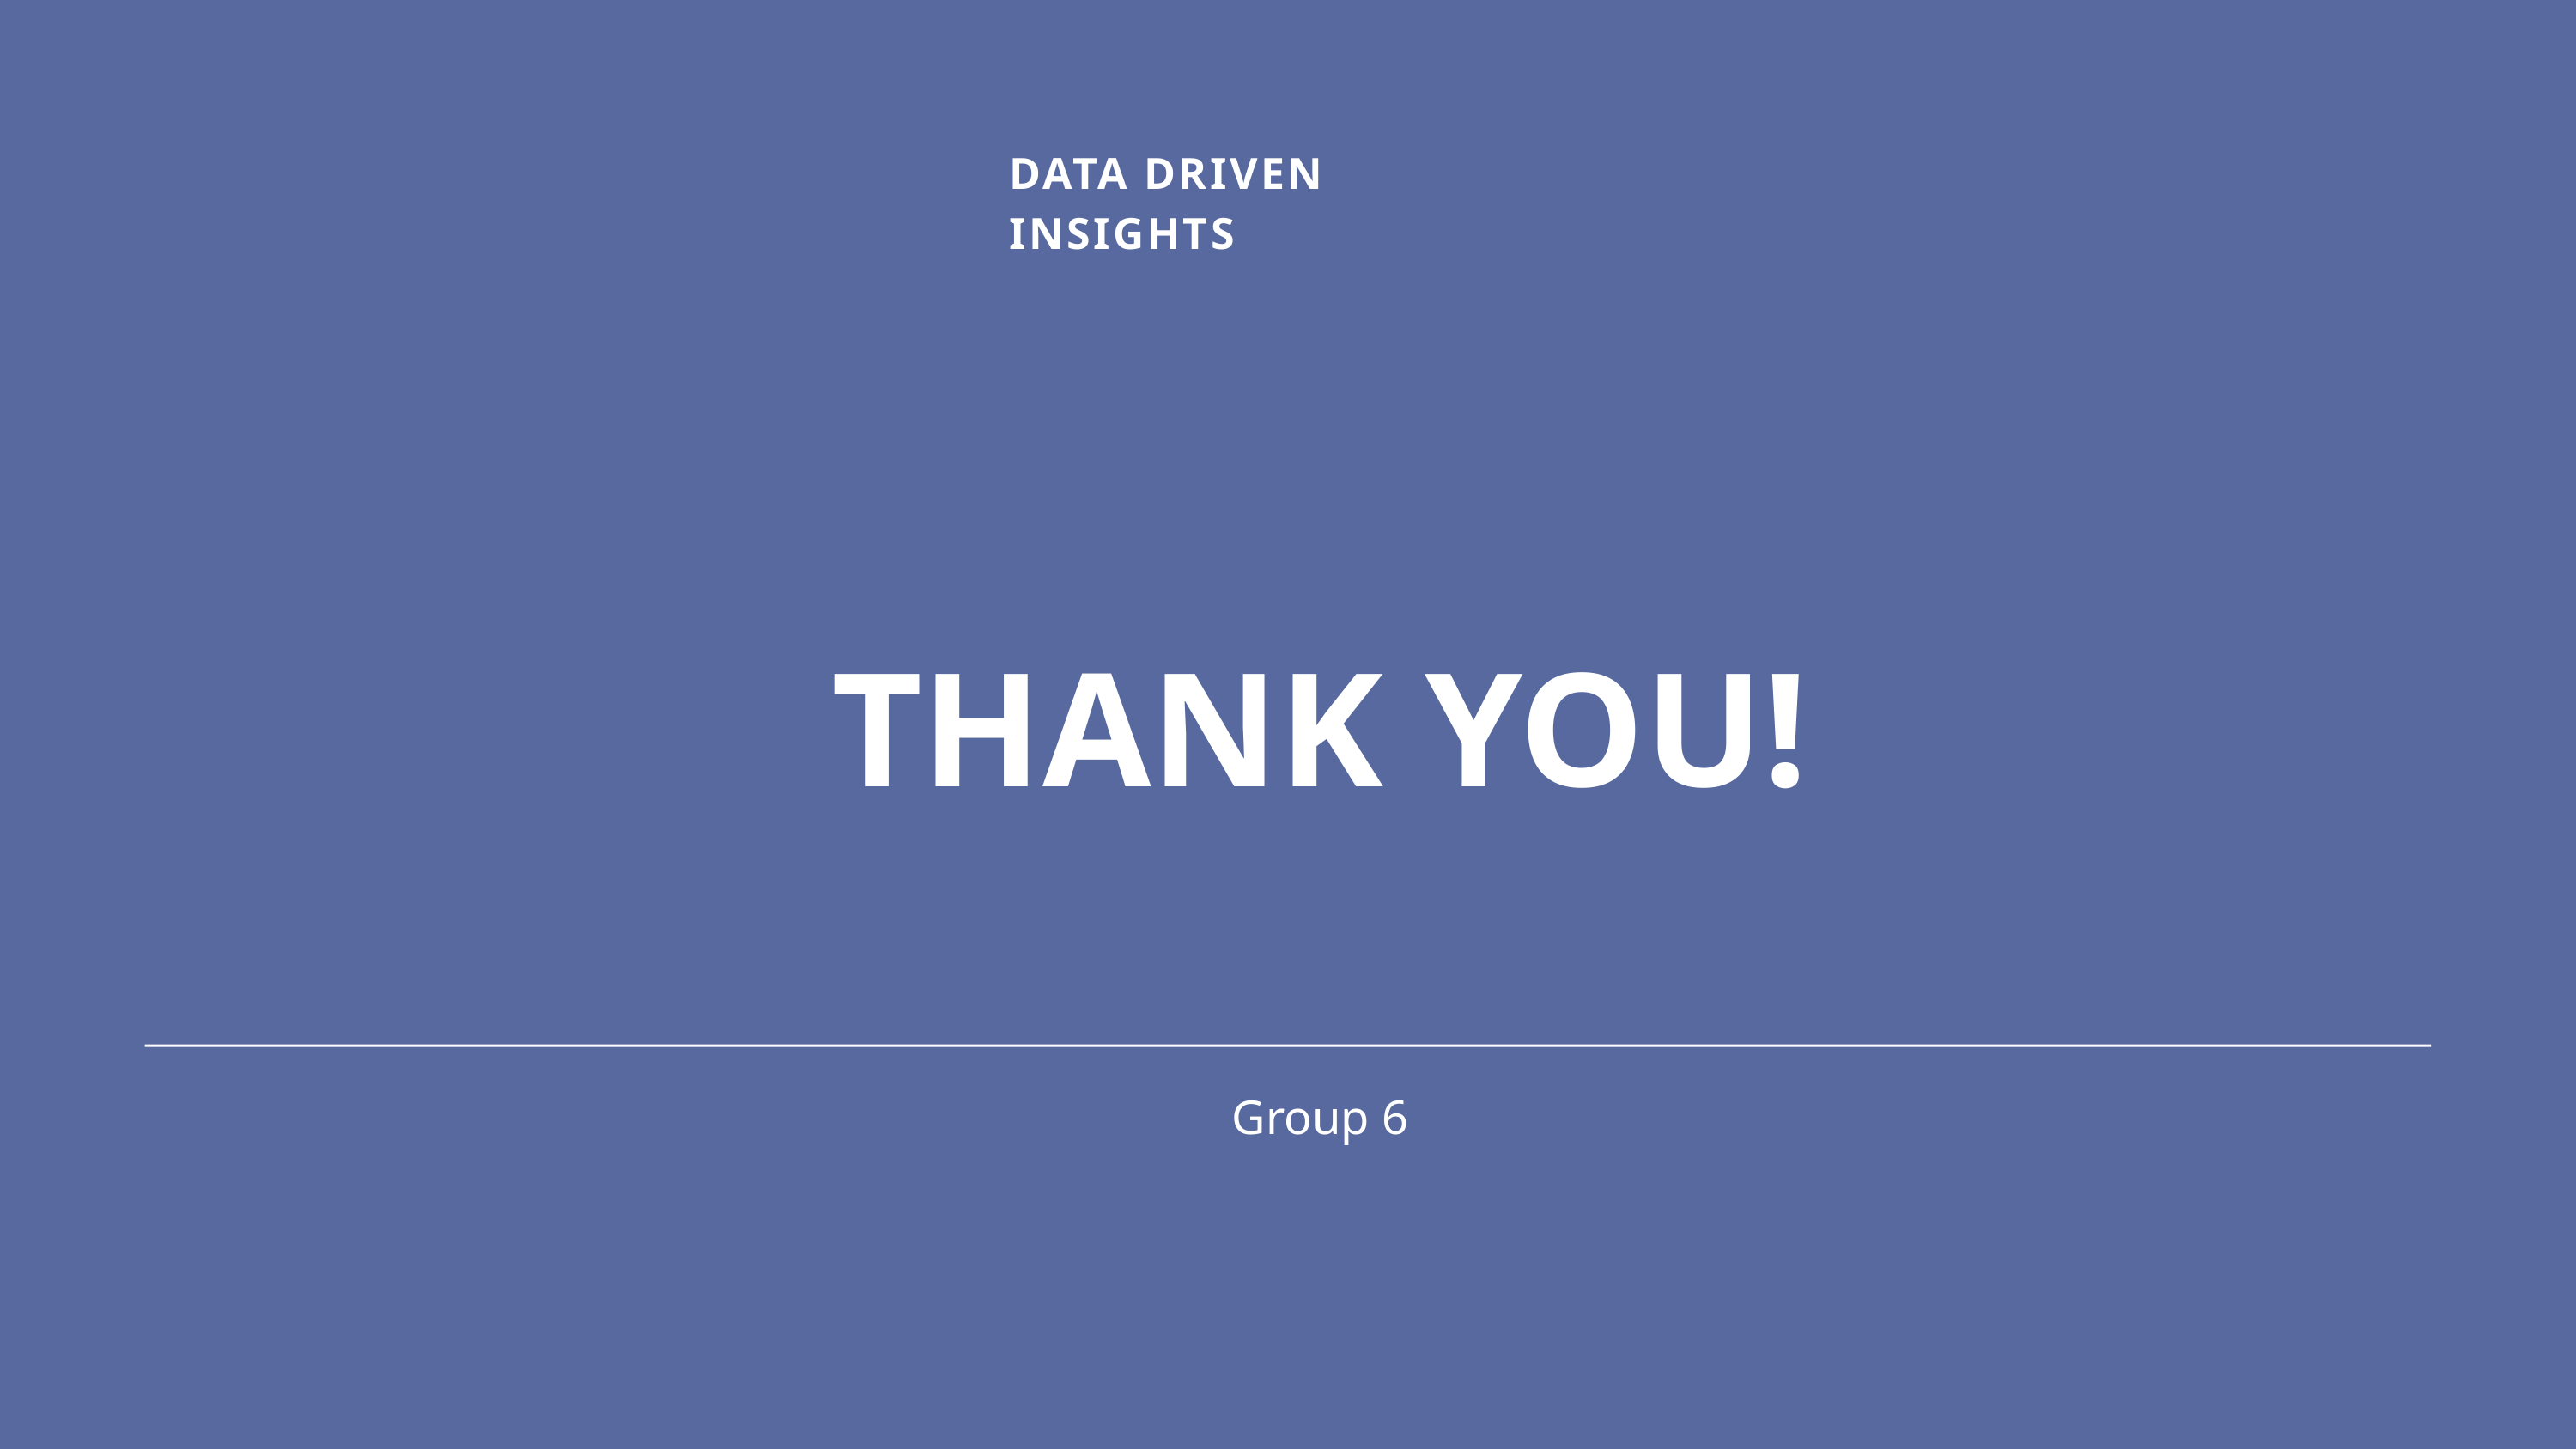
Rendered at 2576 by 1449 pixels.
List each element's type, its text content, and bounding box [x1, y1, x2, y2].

text_box THANK YOU! [622, 628, 2019, 818]
text_box Group 6 [622, 1082, 2019, 1143]
text_box DATA DRIVEN INSIGHTS [1009, 137, 1567, 258]
